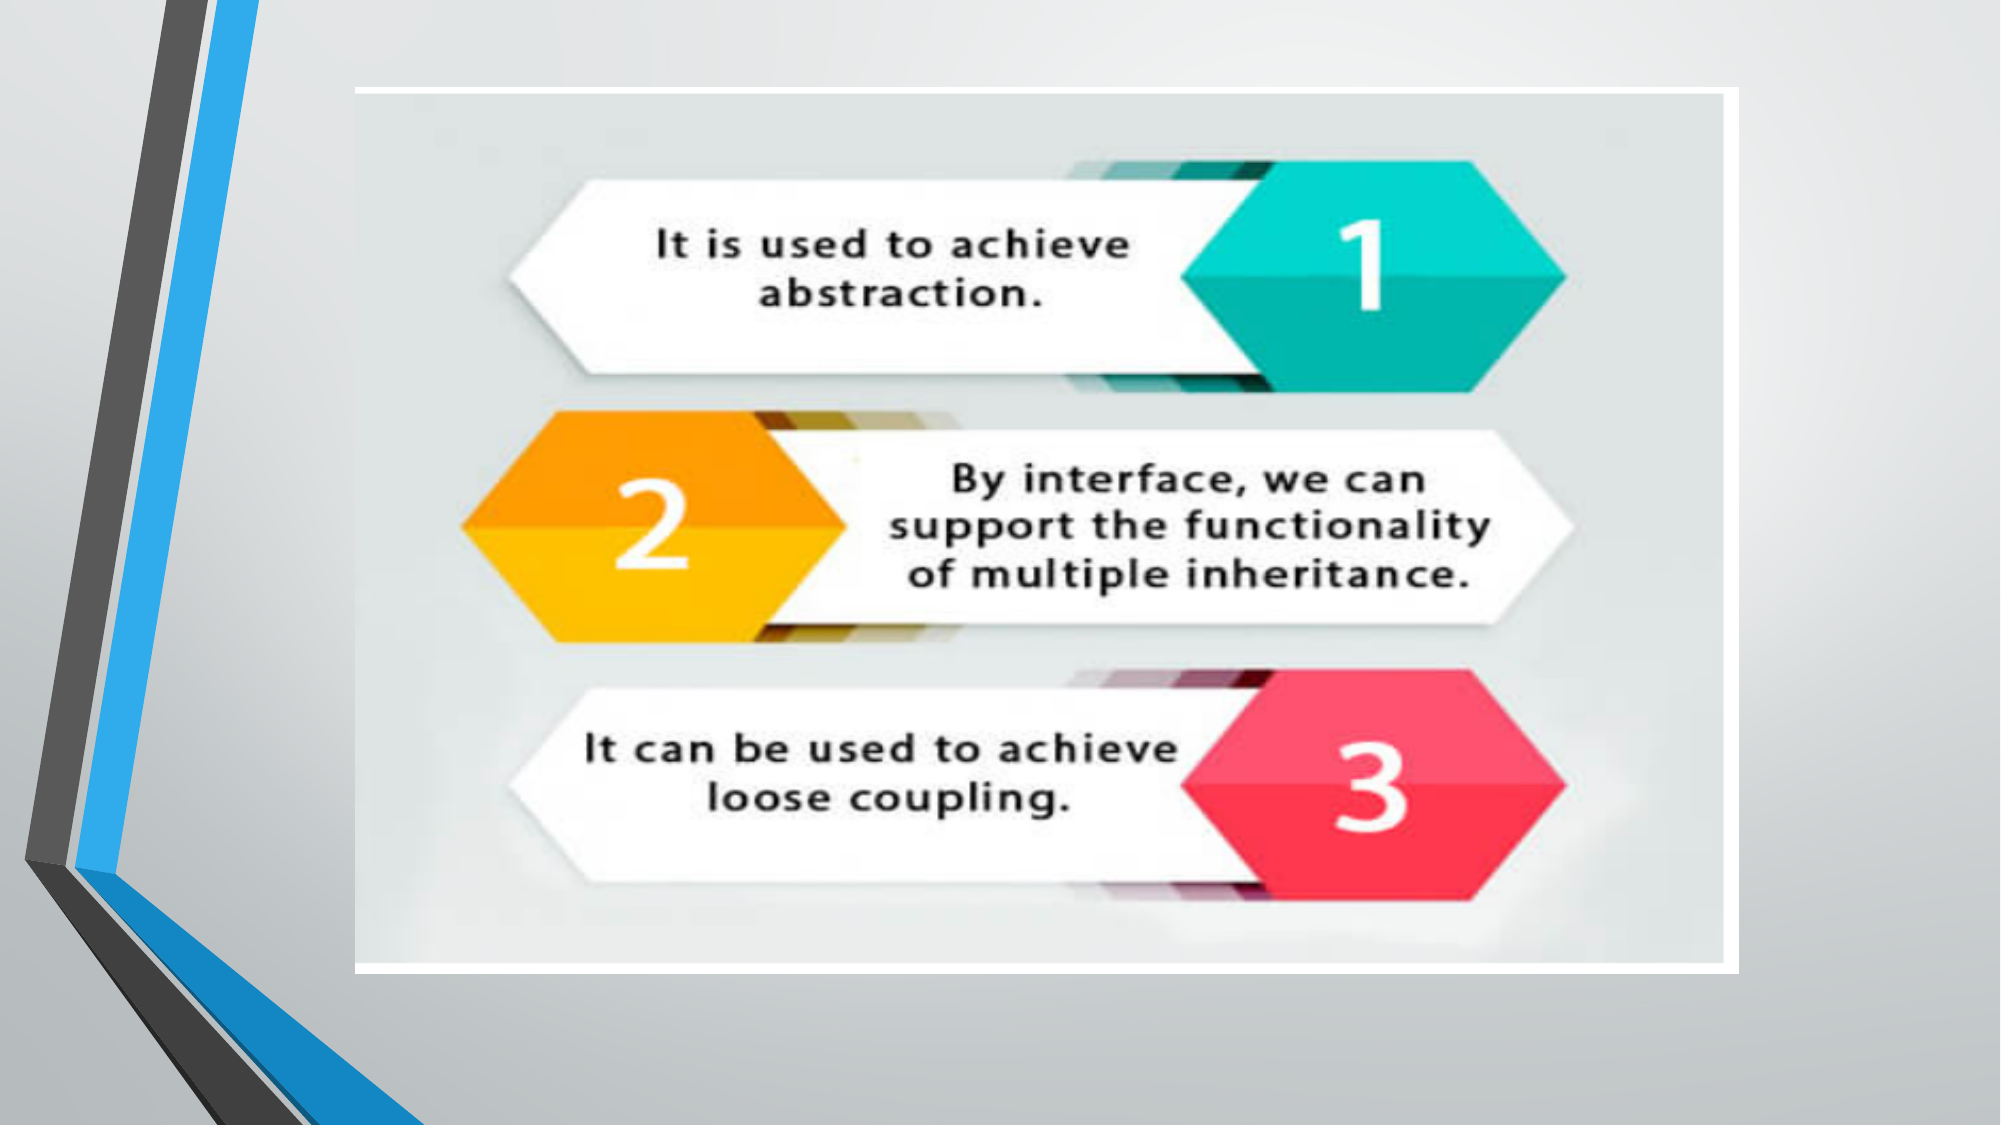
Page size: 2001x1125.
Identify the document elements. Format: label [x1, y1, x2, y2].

picture [354, 86, 1739, 974]
